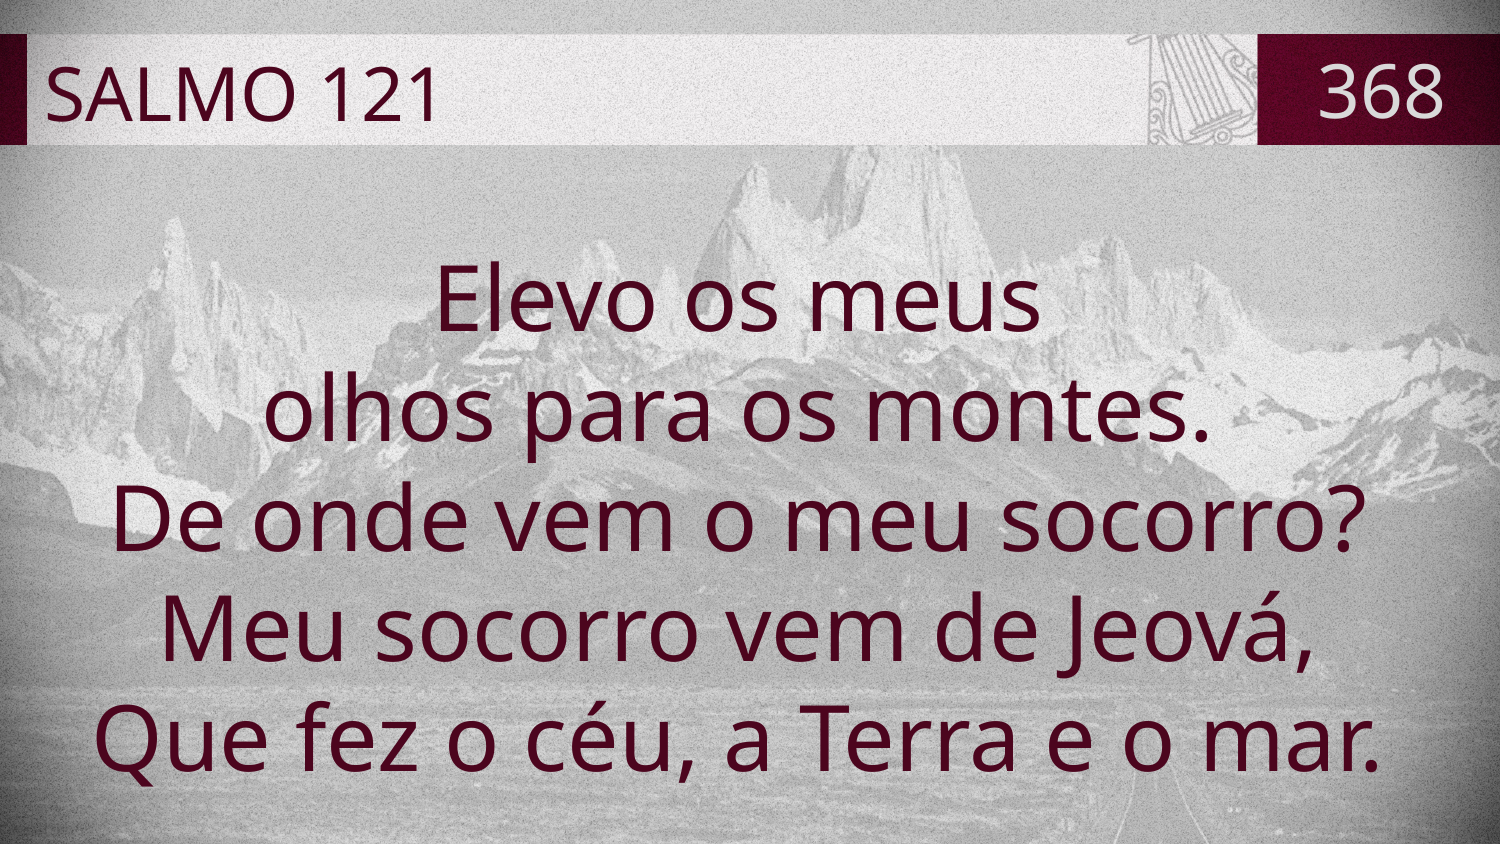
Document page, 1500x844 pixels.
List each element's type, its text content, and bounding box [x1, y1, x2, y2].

title SALMO 121 [29, 33, 1258, 151]
list Elevo os meus olhos para os montes. De onde vem o meu socorro? Meu socorro vem de Jeová, Que fez o céu, a Terra e o mar. [0, 185, 1500, 844]
picture [0, 0, 1500, 185]
list 368 [1281, 36, 1483, 143]
